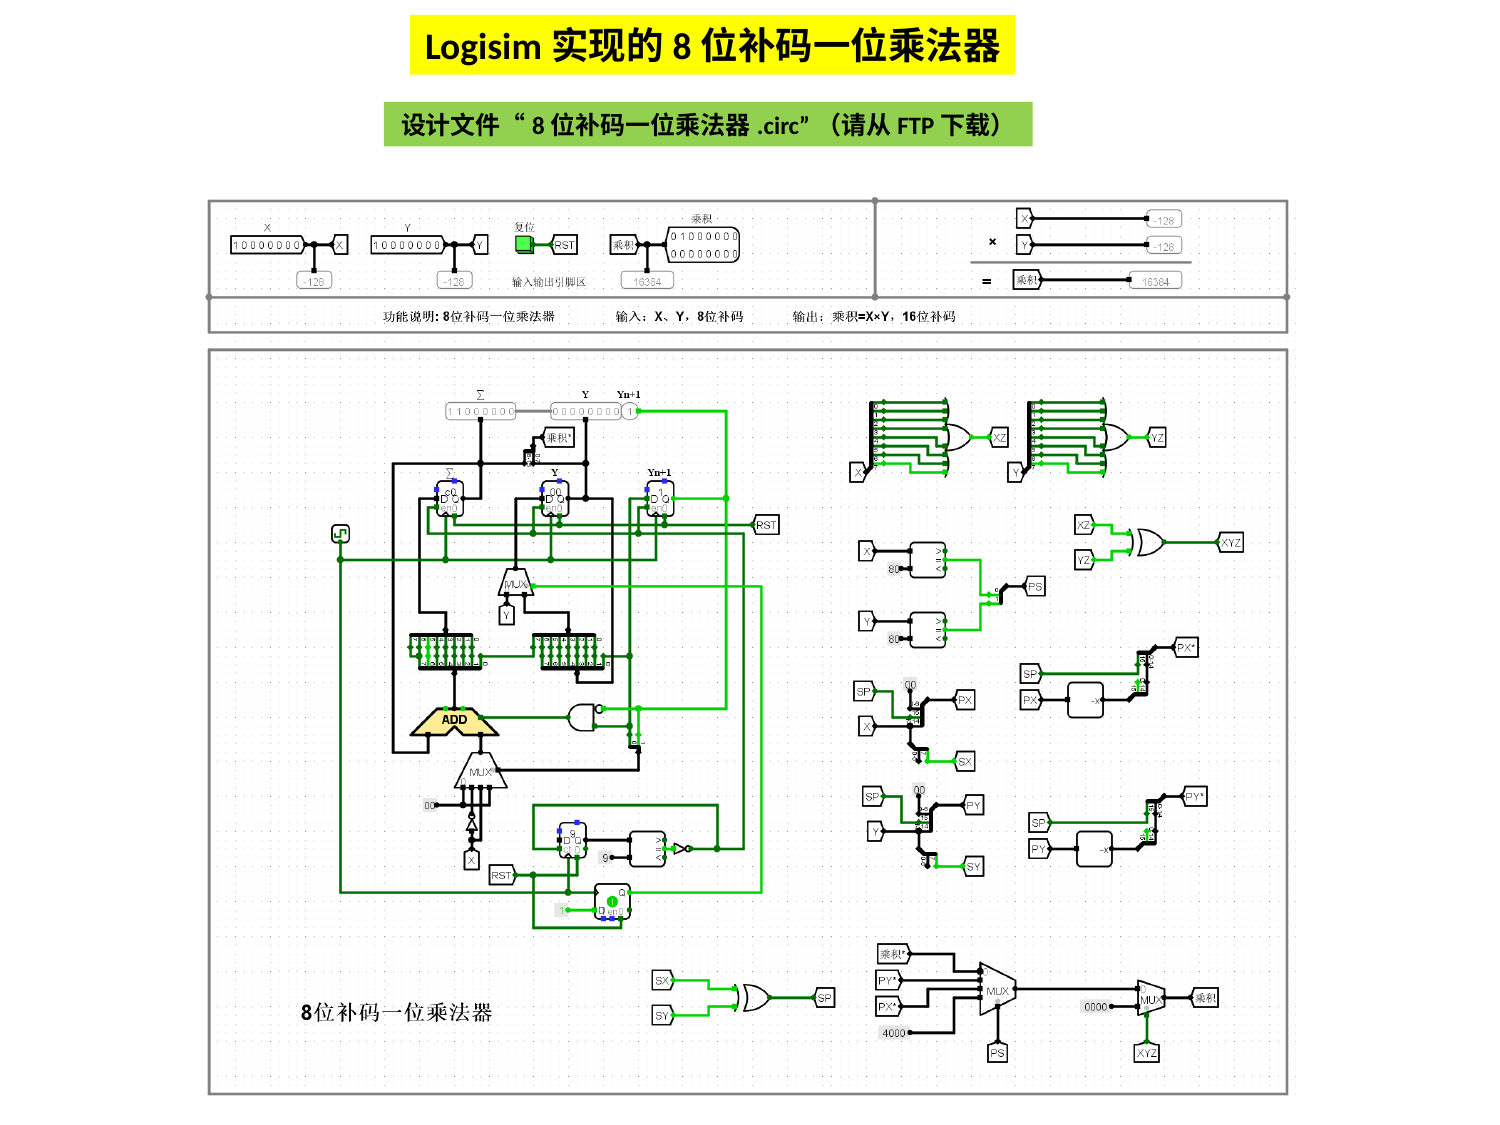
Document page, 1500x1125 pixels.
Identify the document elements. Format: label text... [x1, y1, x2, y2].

picture [201, 196, 1299, 1102]
text_box 设计文件“8位补码一位乘法器.circ”（请从FTP下载） [383, 101, 1033, 147]
text_box Logisim实现的8位补码一位乘法器 [410, 14, 1016, 75]
